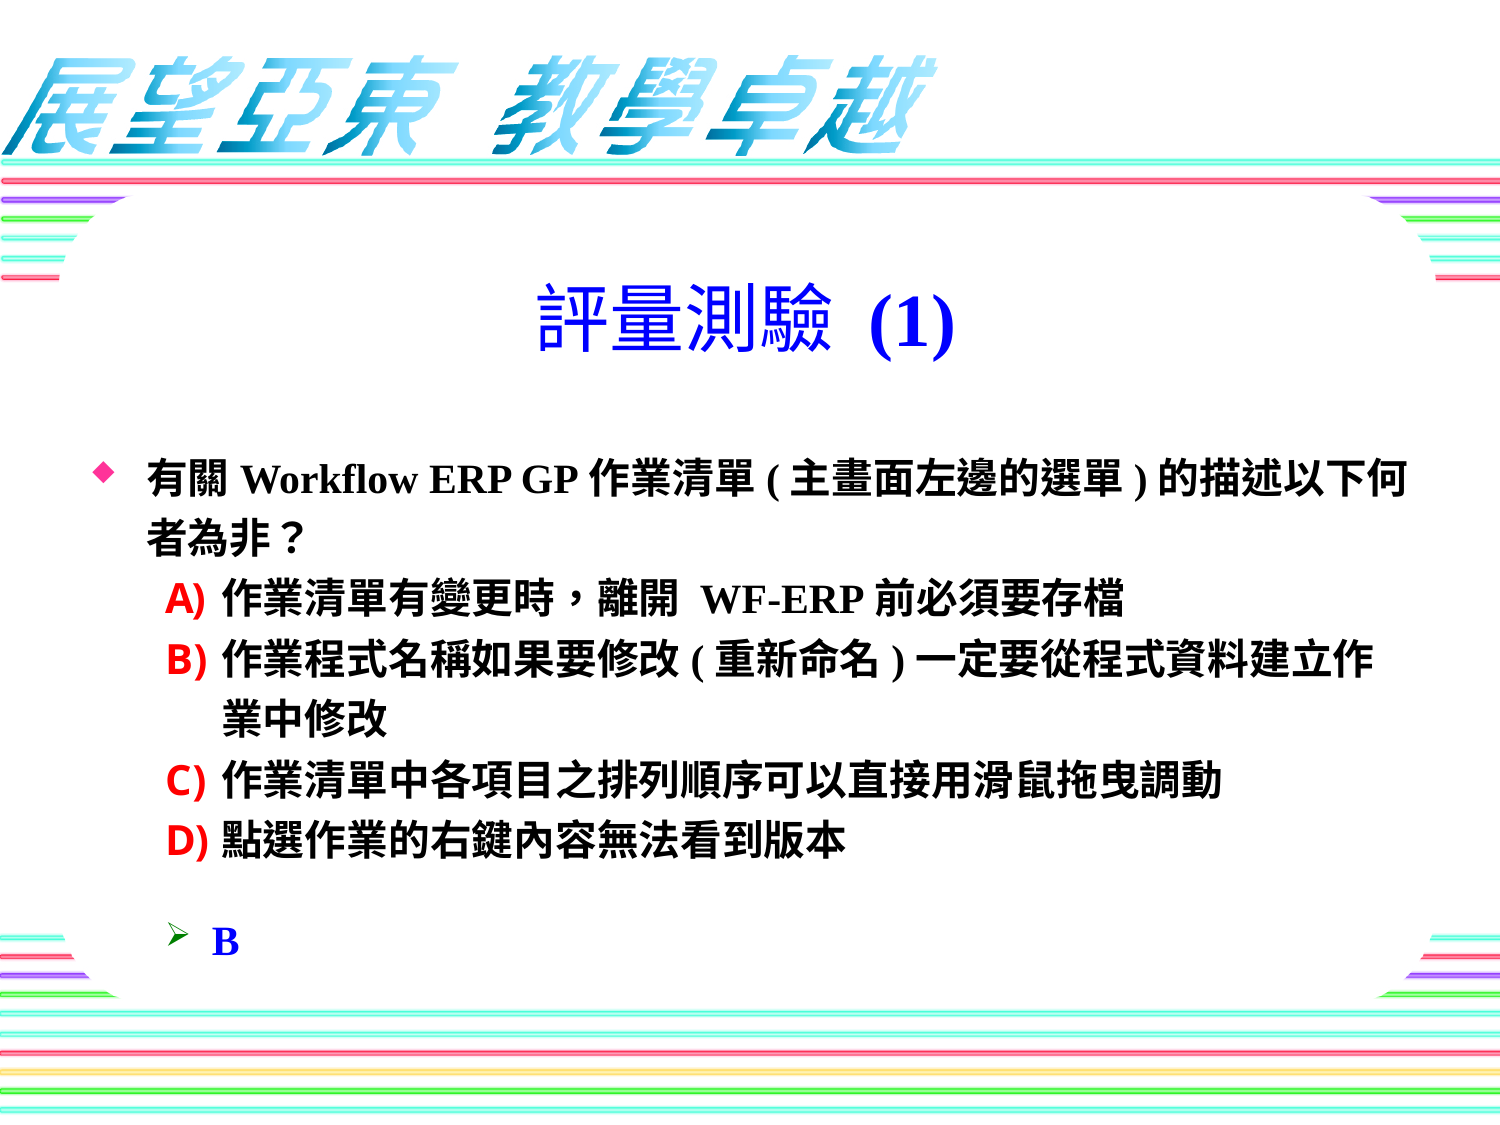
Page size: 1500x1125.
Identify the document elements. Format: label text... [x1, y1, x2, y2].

title 評量測驗 (1) [70, 222, 1421, 411]
list 有關Workflow ERP GP作業清單(主畫面左邊的選單)的描述以下何者為非？ 作業清單有變更時，離開 WF-ERP前必須要存檔 作業程式名稱如果要修改(重新命名)一定要從程式資料建立作業中修改 作業清單中各項目之排列順序可以直接用滑鼠拖曳調動 點選作業的右鍵內容無法看到版本 B [75, 433, 1425, 894]
picture [0, 0, 1500, 1125]
